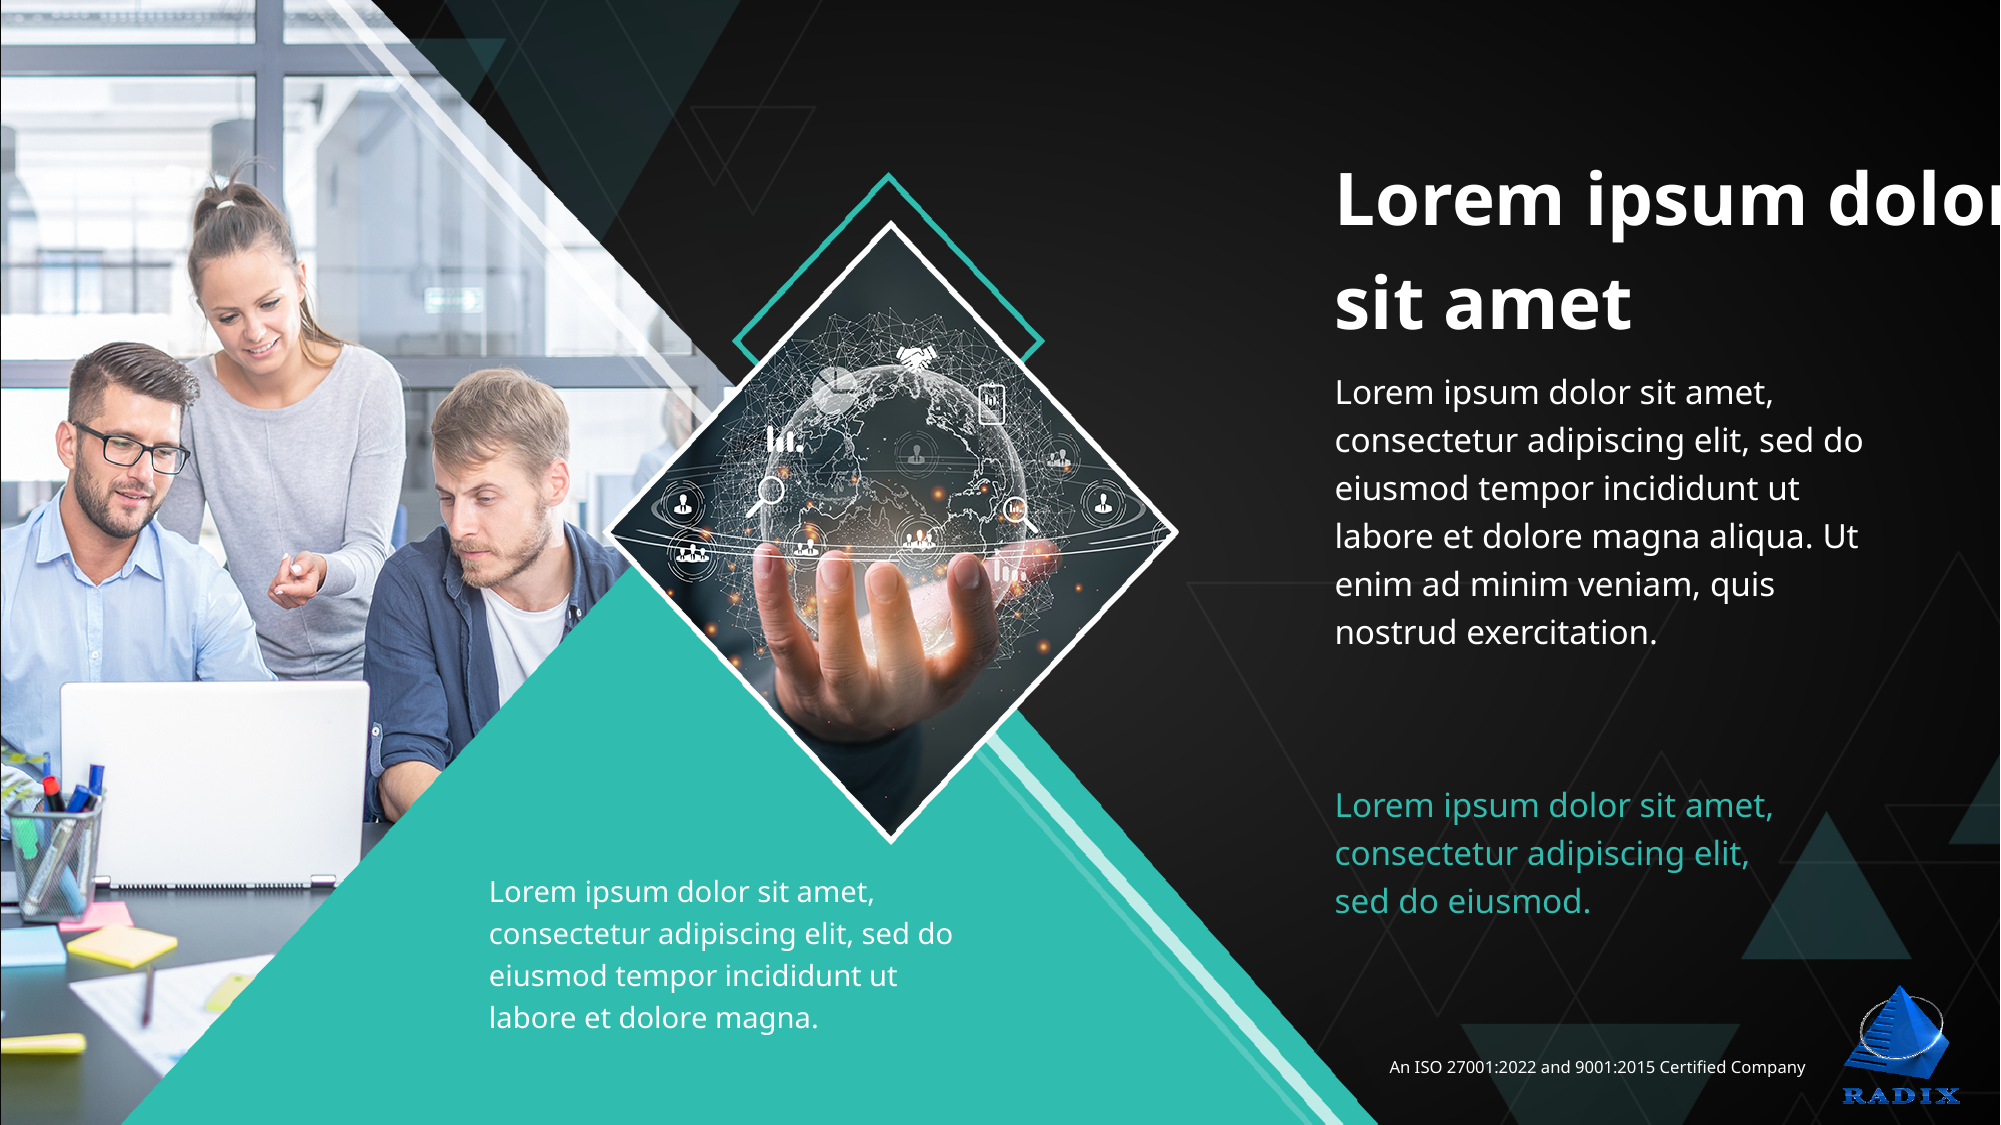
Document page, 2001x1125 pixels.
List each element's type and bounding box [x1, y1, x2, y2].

text_box [1319, 127, 2000, 920]
picture [0, 0, 2000, 1125]
